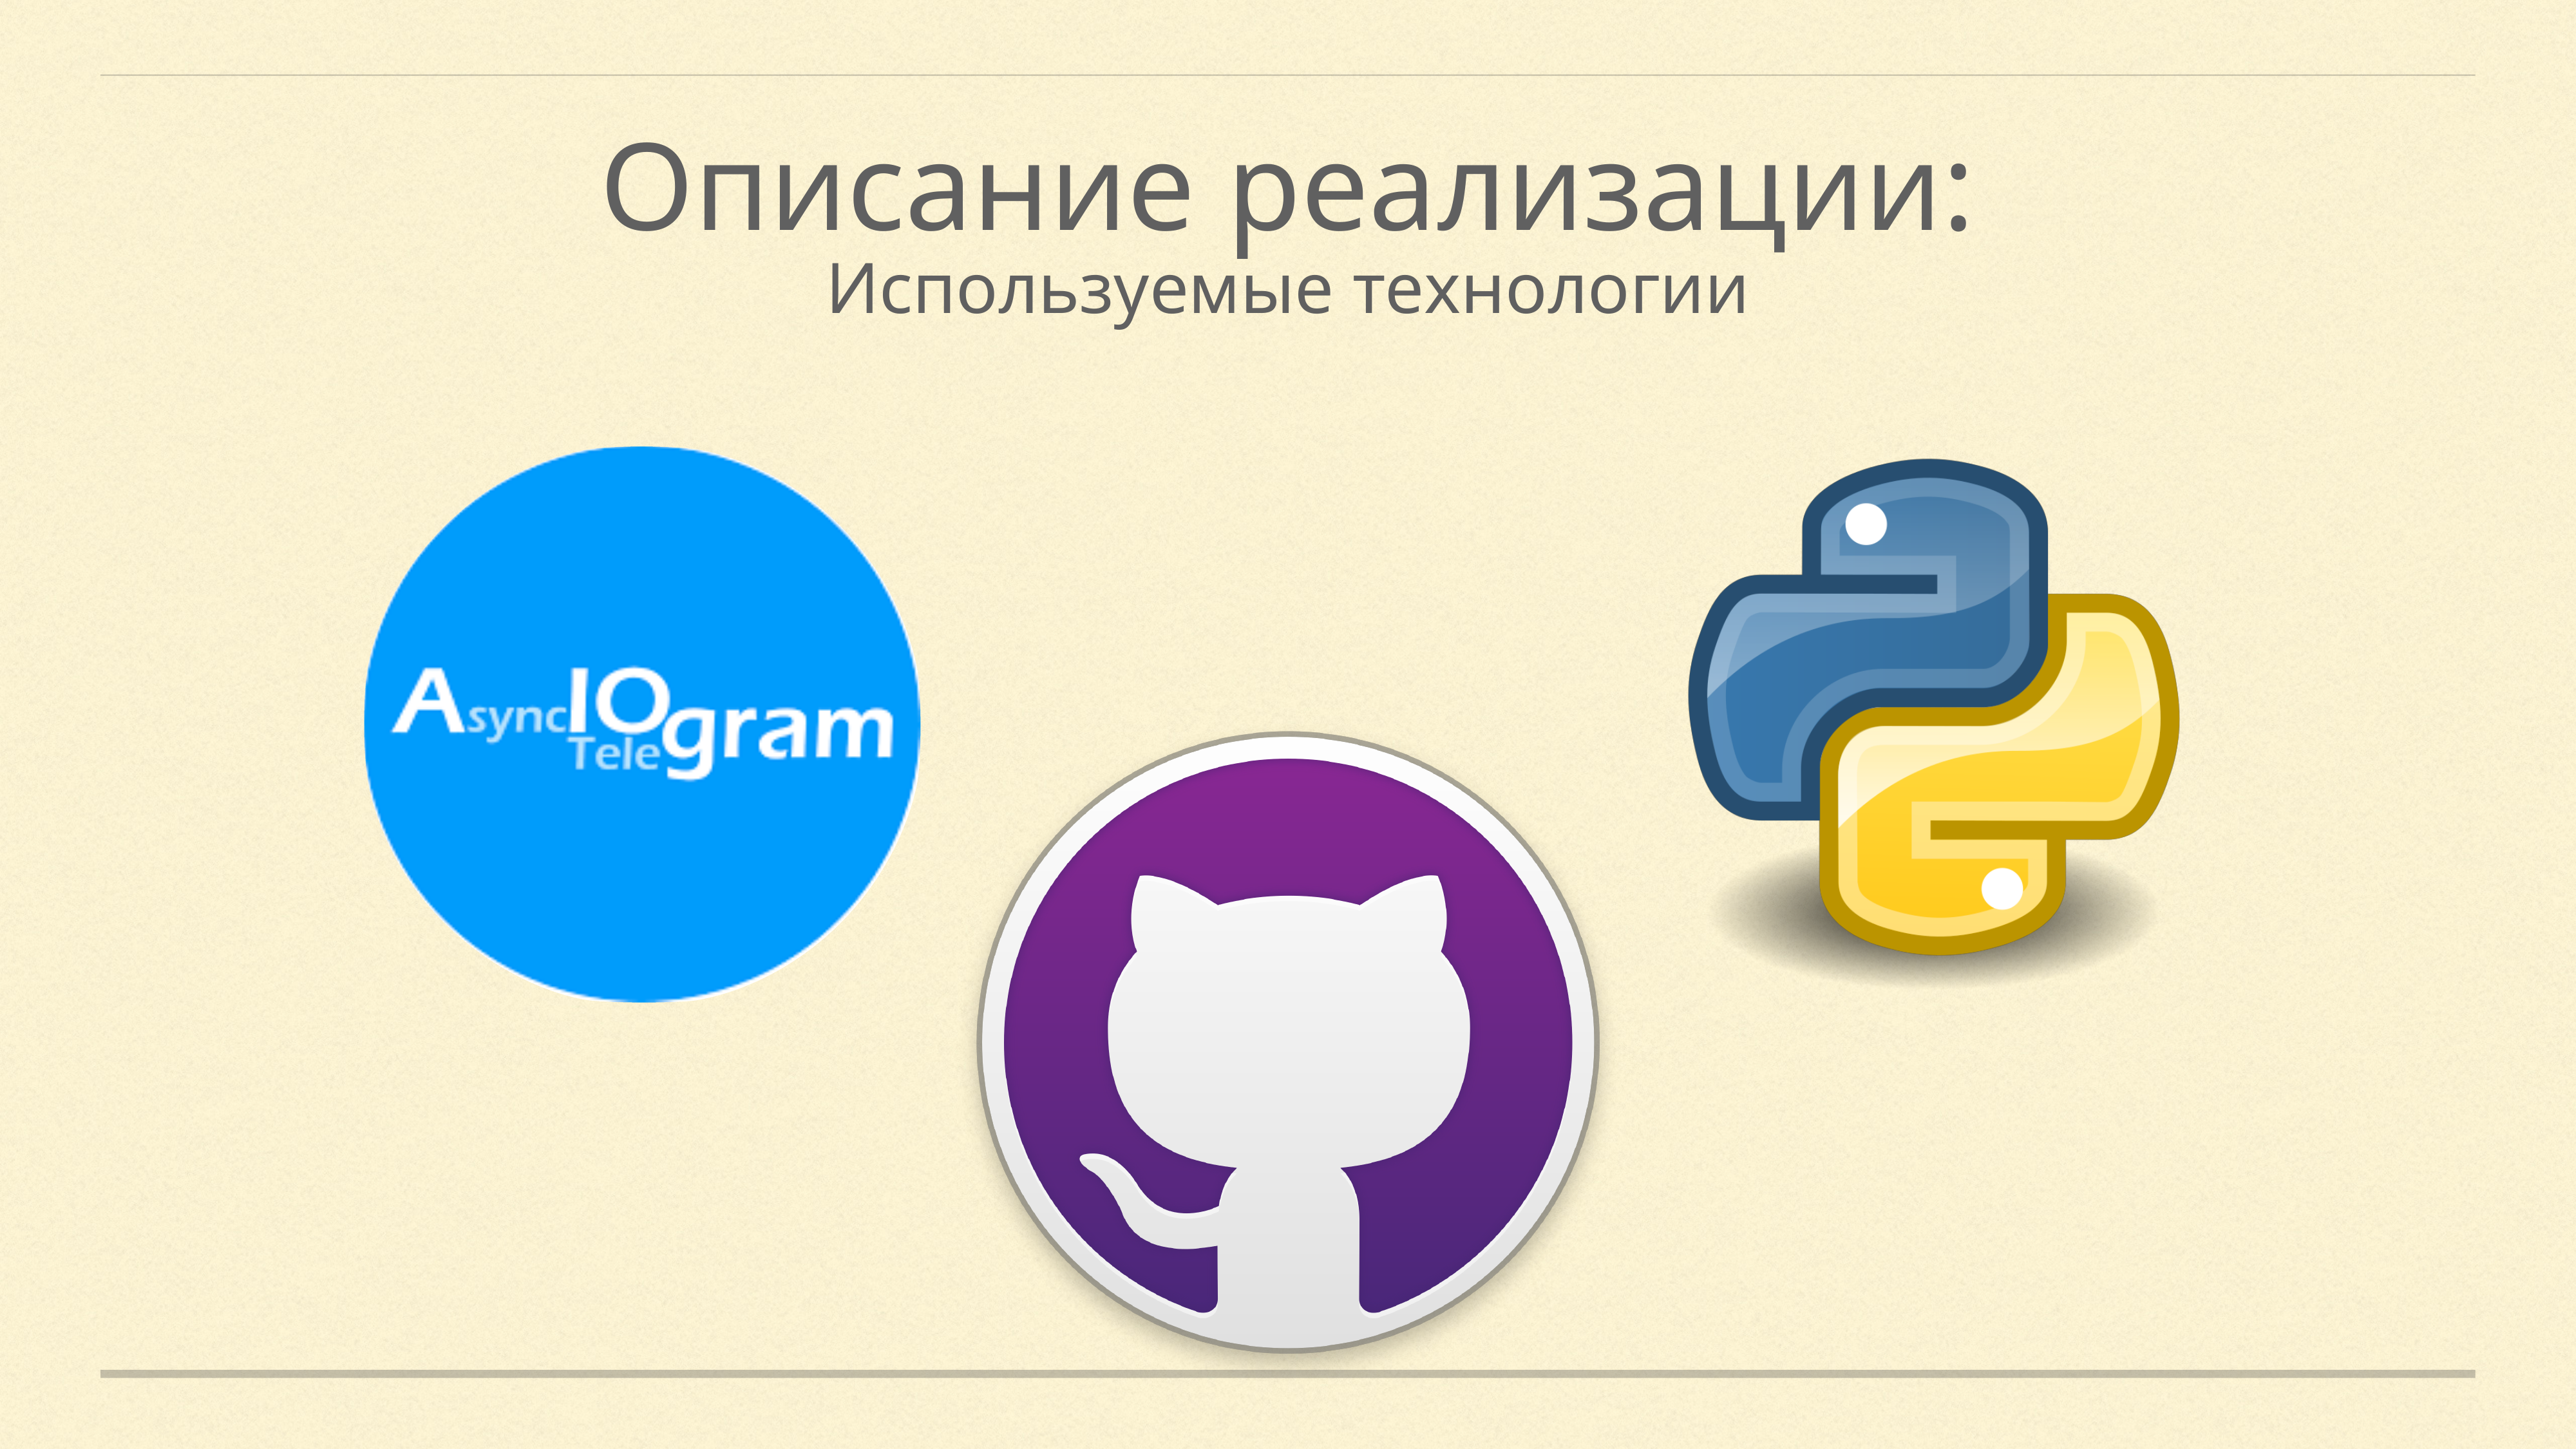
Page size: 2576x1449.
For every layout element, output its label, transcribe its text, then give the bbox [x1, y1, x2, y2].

text_box Описание реализации: [100, 79, 2476, 285]
picture [0, 0, 2576, 1449]
text_box Используемые технологии [820, 238, 1756, 333]
